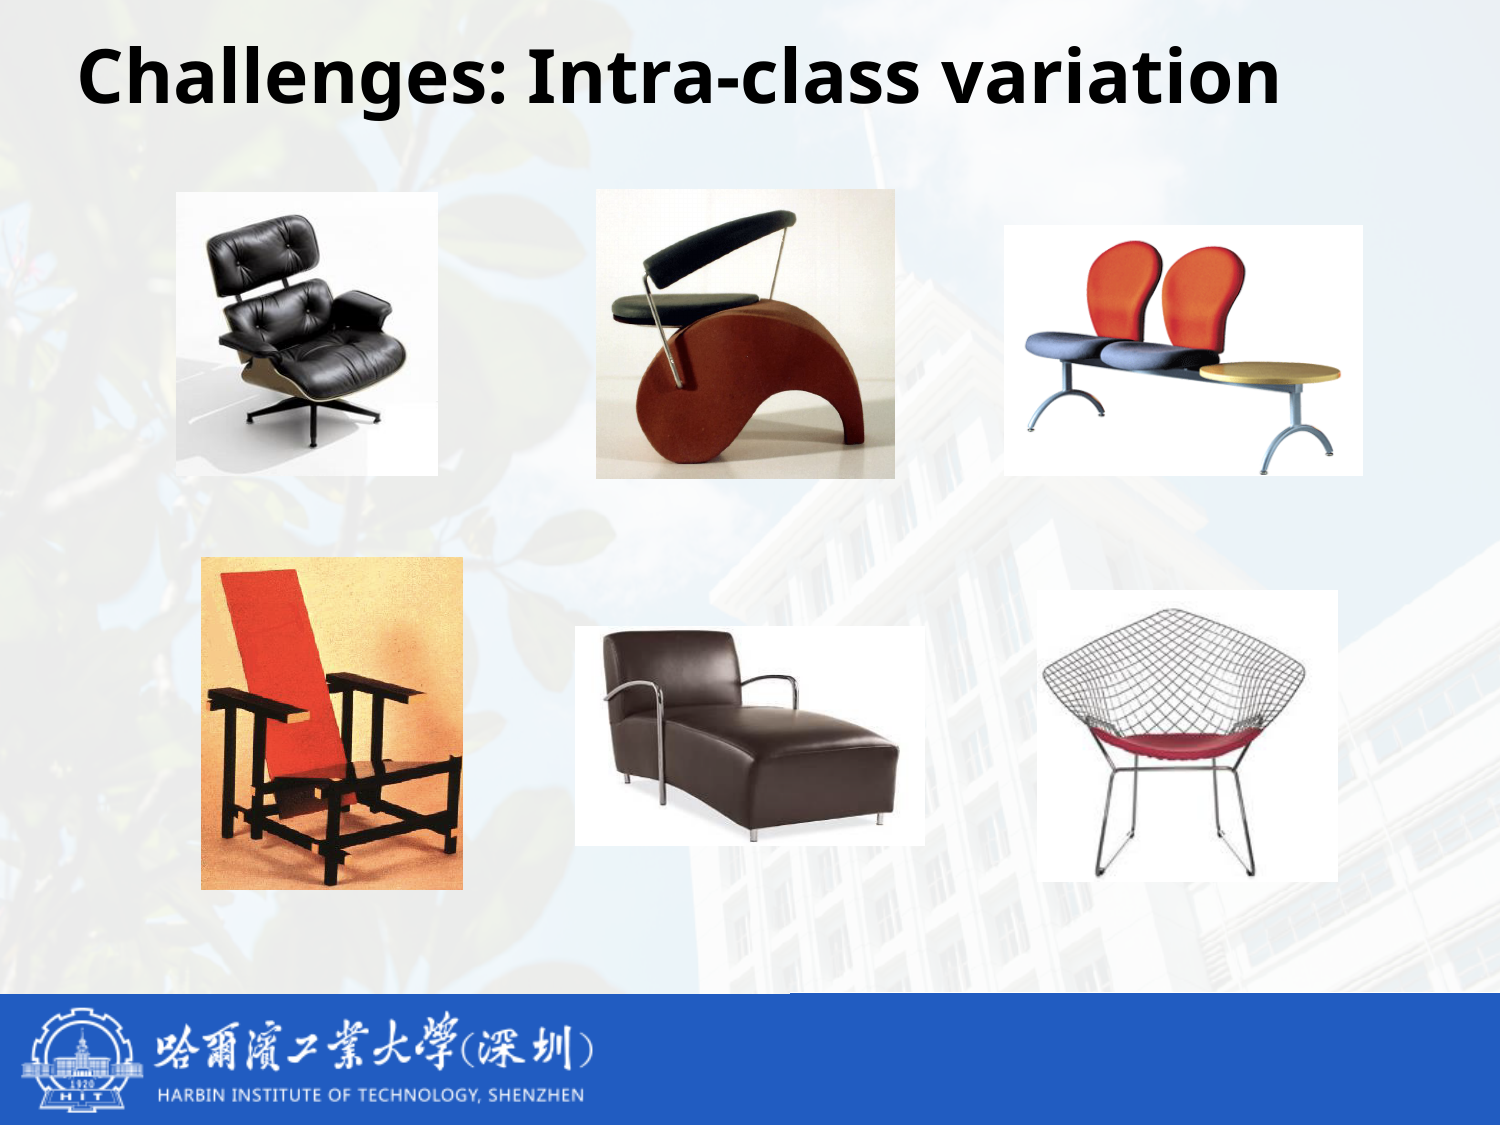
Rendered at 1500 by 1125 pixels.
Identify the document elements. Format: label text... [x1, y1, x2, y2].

picture [1037, 590, 1338, 883]
picture [0, 992, 1500, 1125]
picture [1003, 225, 1363, 476]
picture [596, 188, 895, 479]
text_box Challenges: Intra-class variation [61, 21, 1500, 126]
picture [574, 626, 926, 846]
picture [176, 191, 438, 476]
picture [201, 557, 463, 890]
